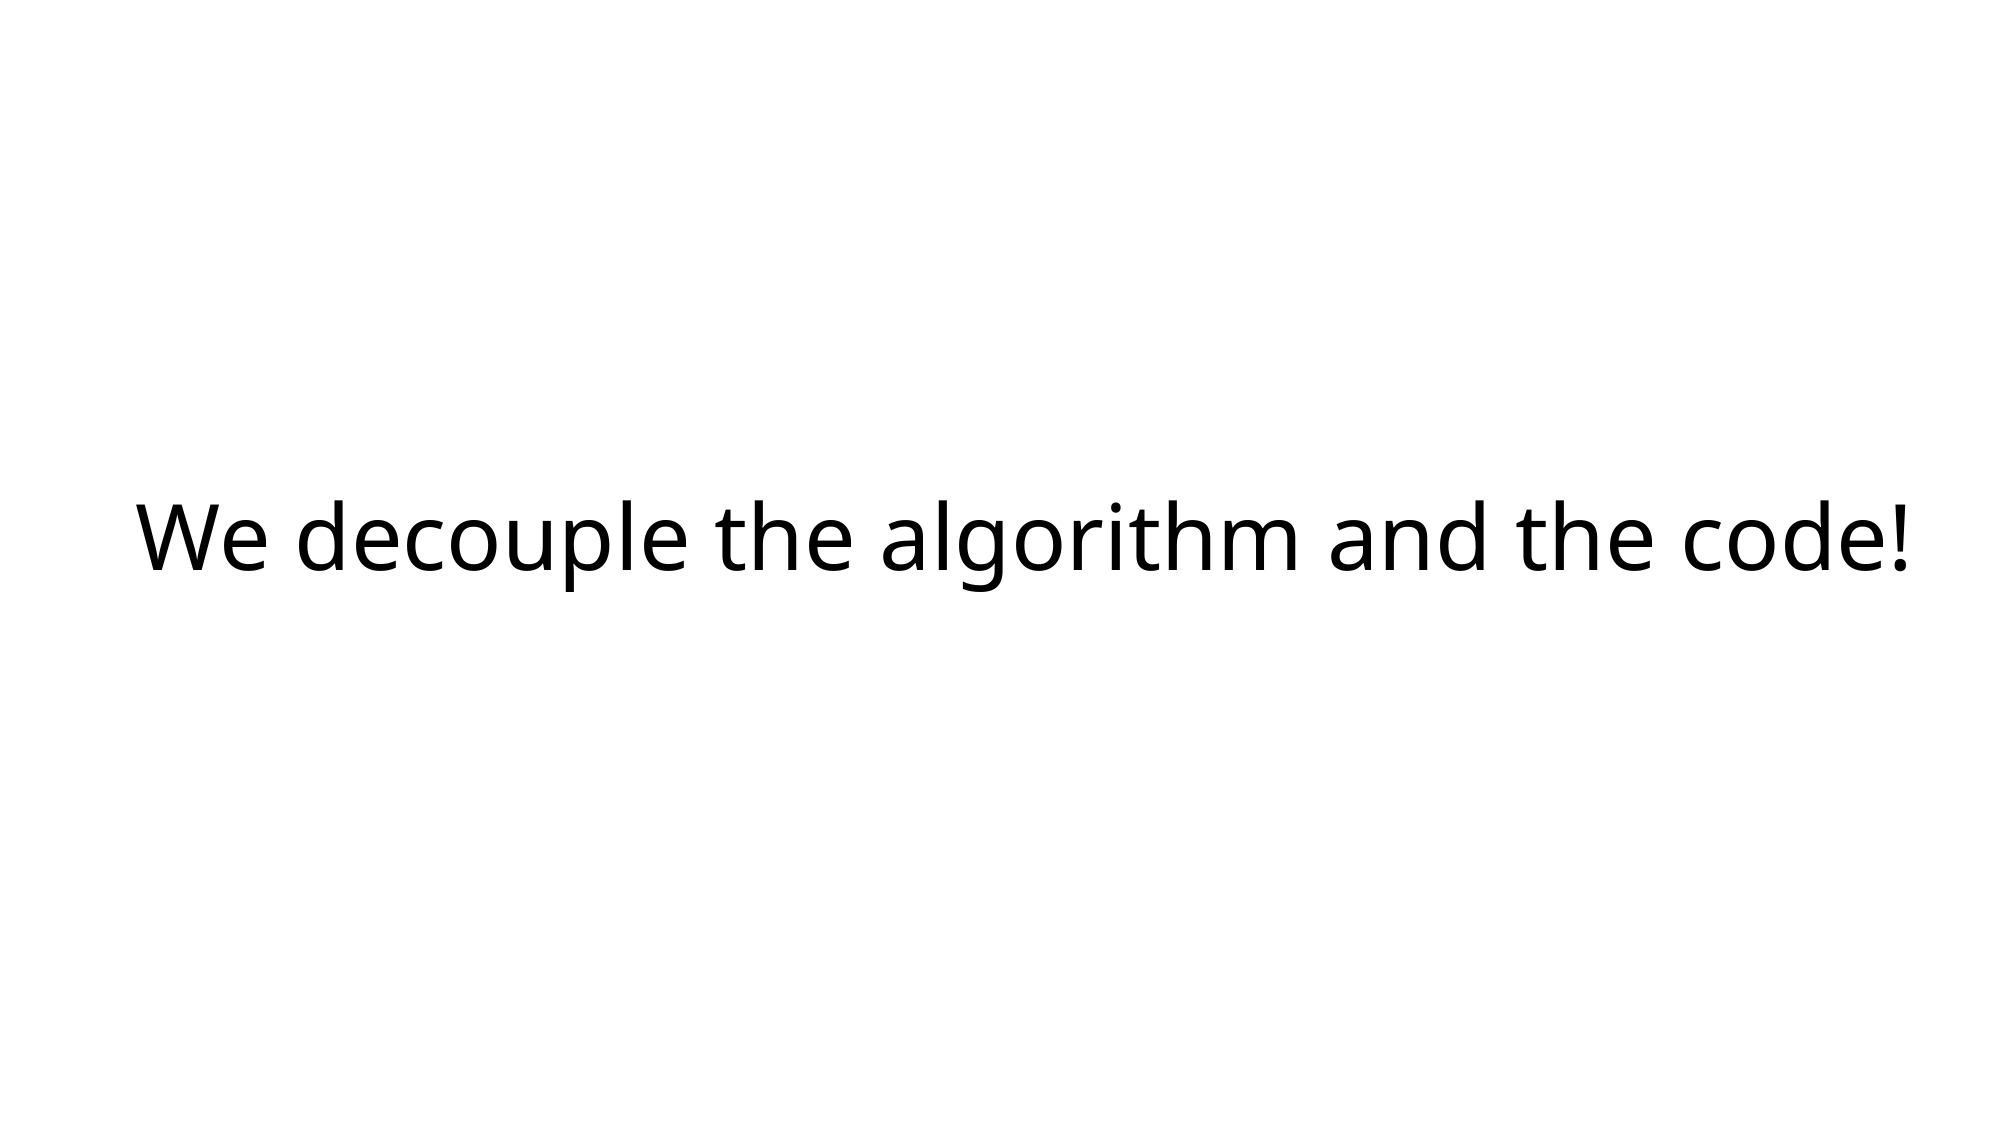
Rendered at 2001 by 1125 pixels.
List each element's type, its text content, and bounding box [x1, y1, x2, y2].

text_box We decouple the algorithm and the code! [121, 471, 1930, 596]
